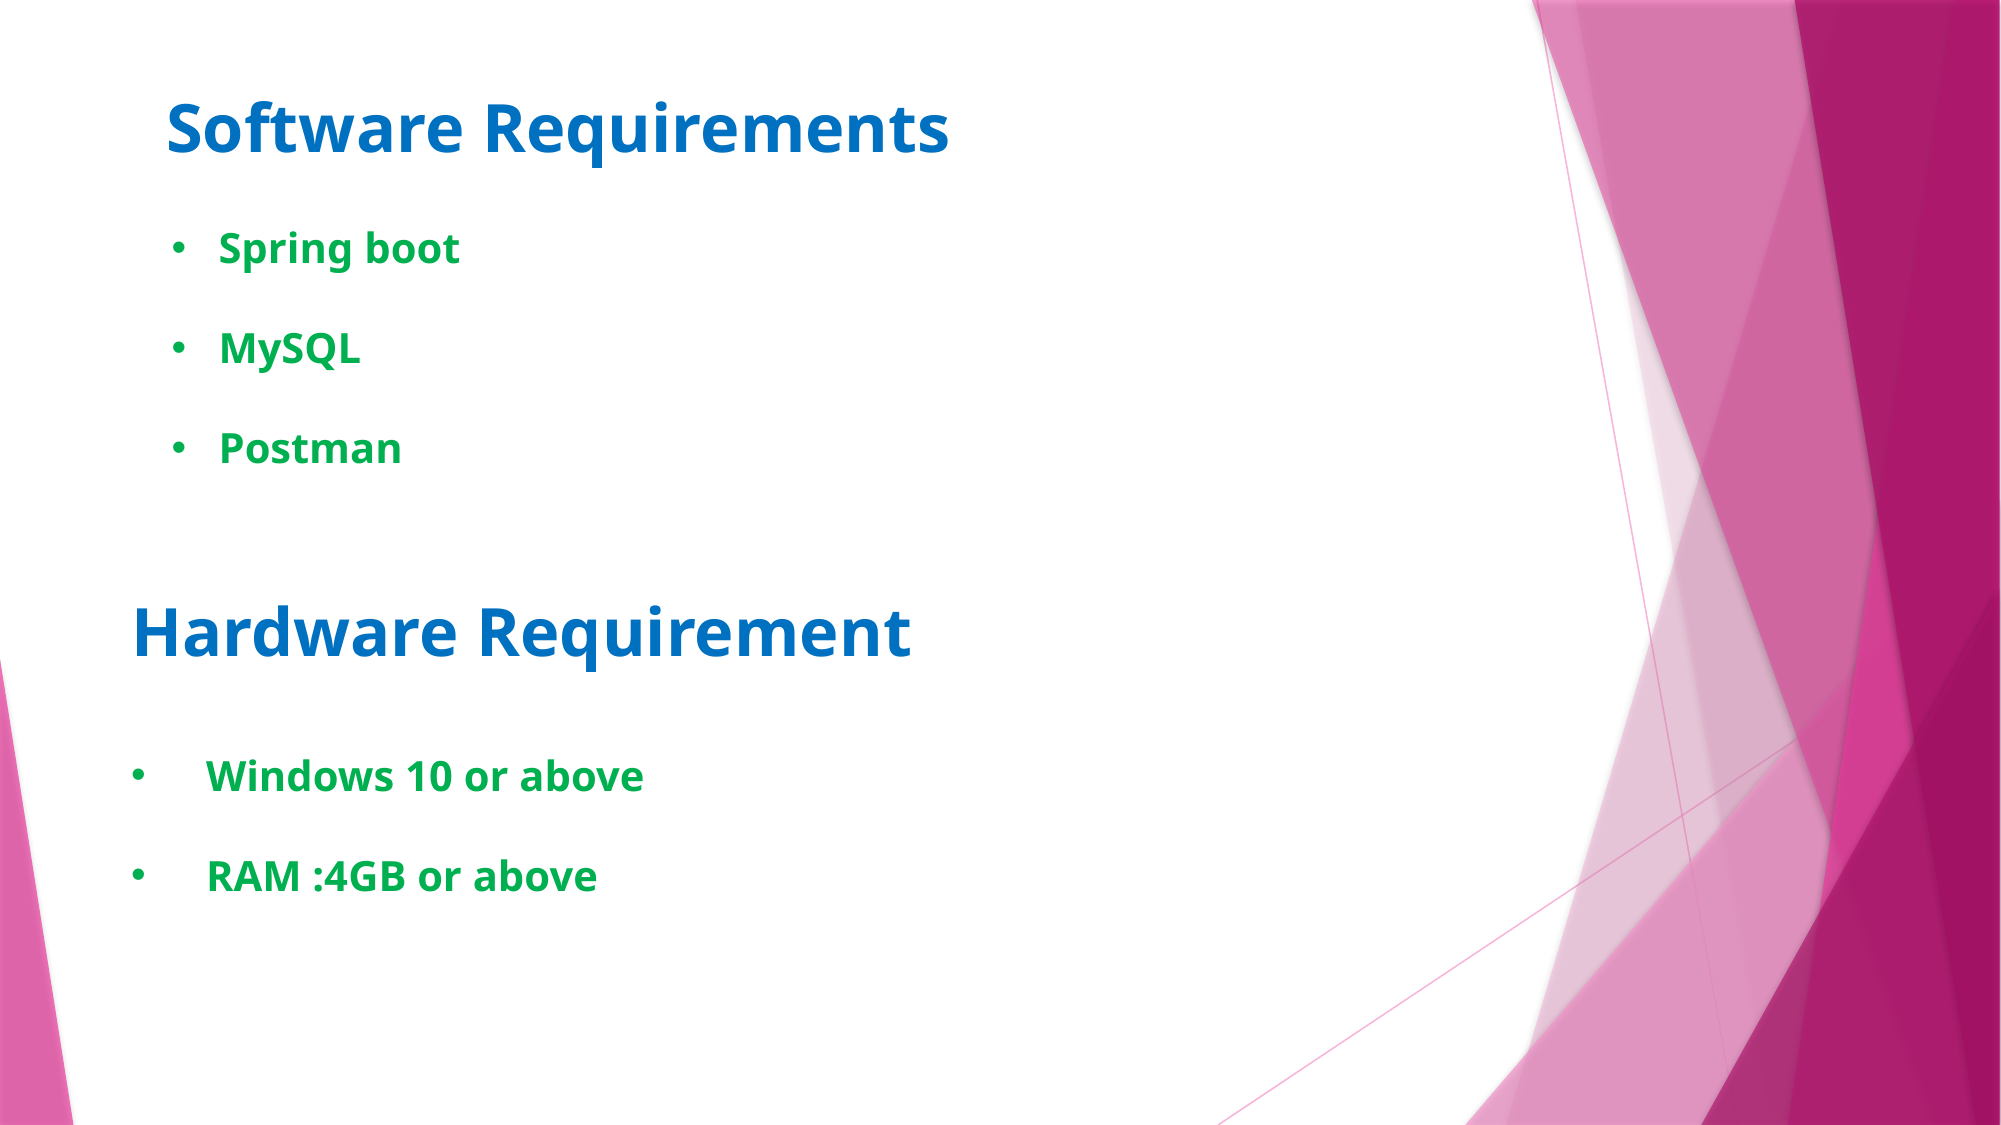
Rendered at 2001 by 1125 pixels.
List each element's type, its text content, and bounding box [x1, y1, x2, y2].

text_box Software Requirements [151, 78, 1477, 174]
text_box Hardware Requirement Windows 10 or above RAM :4GB or above [116, 582, 1121, 907]
text_box Spring boot MySQL Postman [156, 214, 1000, 480]
